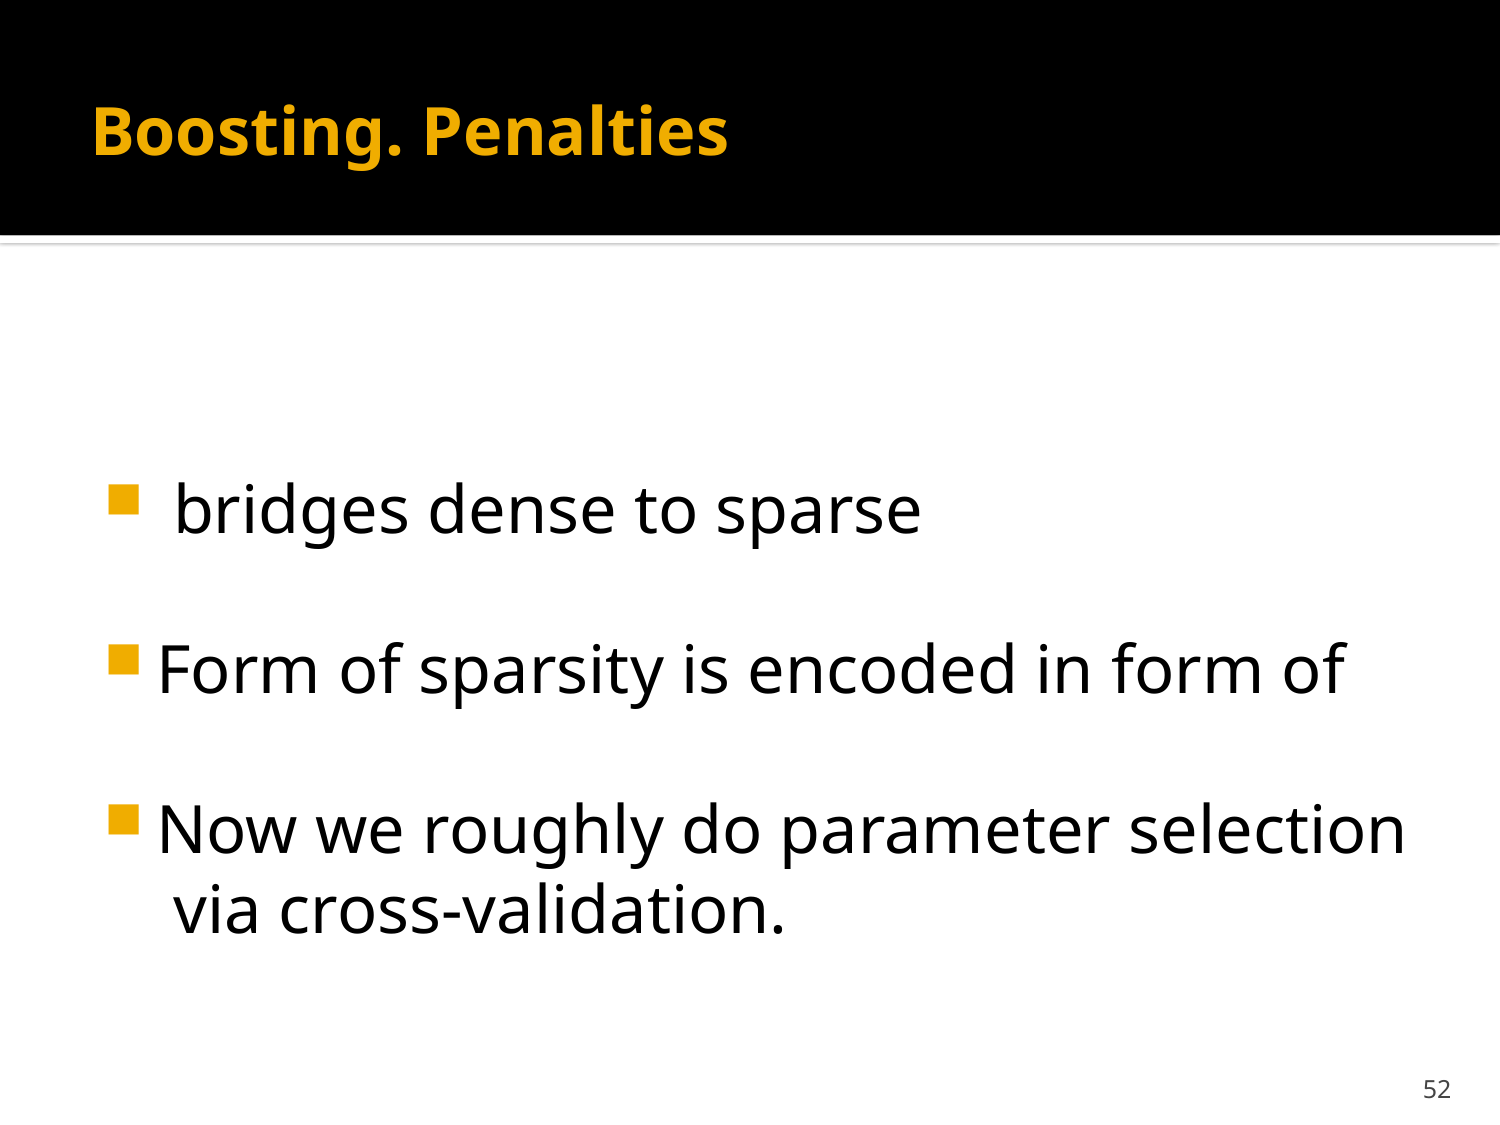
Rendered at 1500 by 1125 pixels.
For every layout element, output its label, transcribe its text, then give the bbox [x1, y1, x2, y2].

title Boosting. Penalties [75, 25, 1425, 231]
slide_number 52 [1345, 1062, 1467, 1108]
